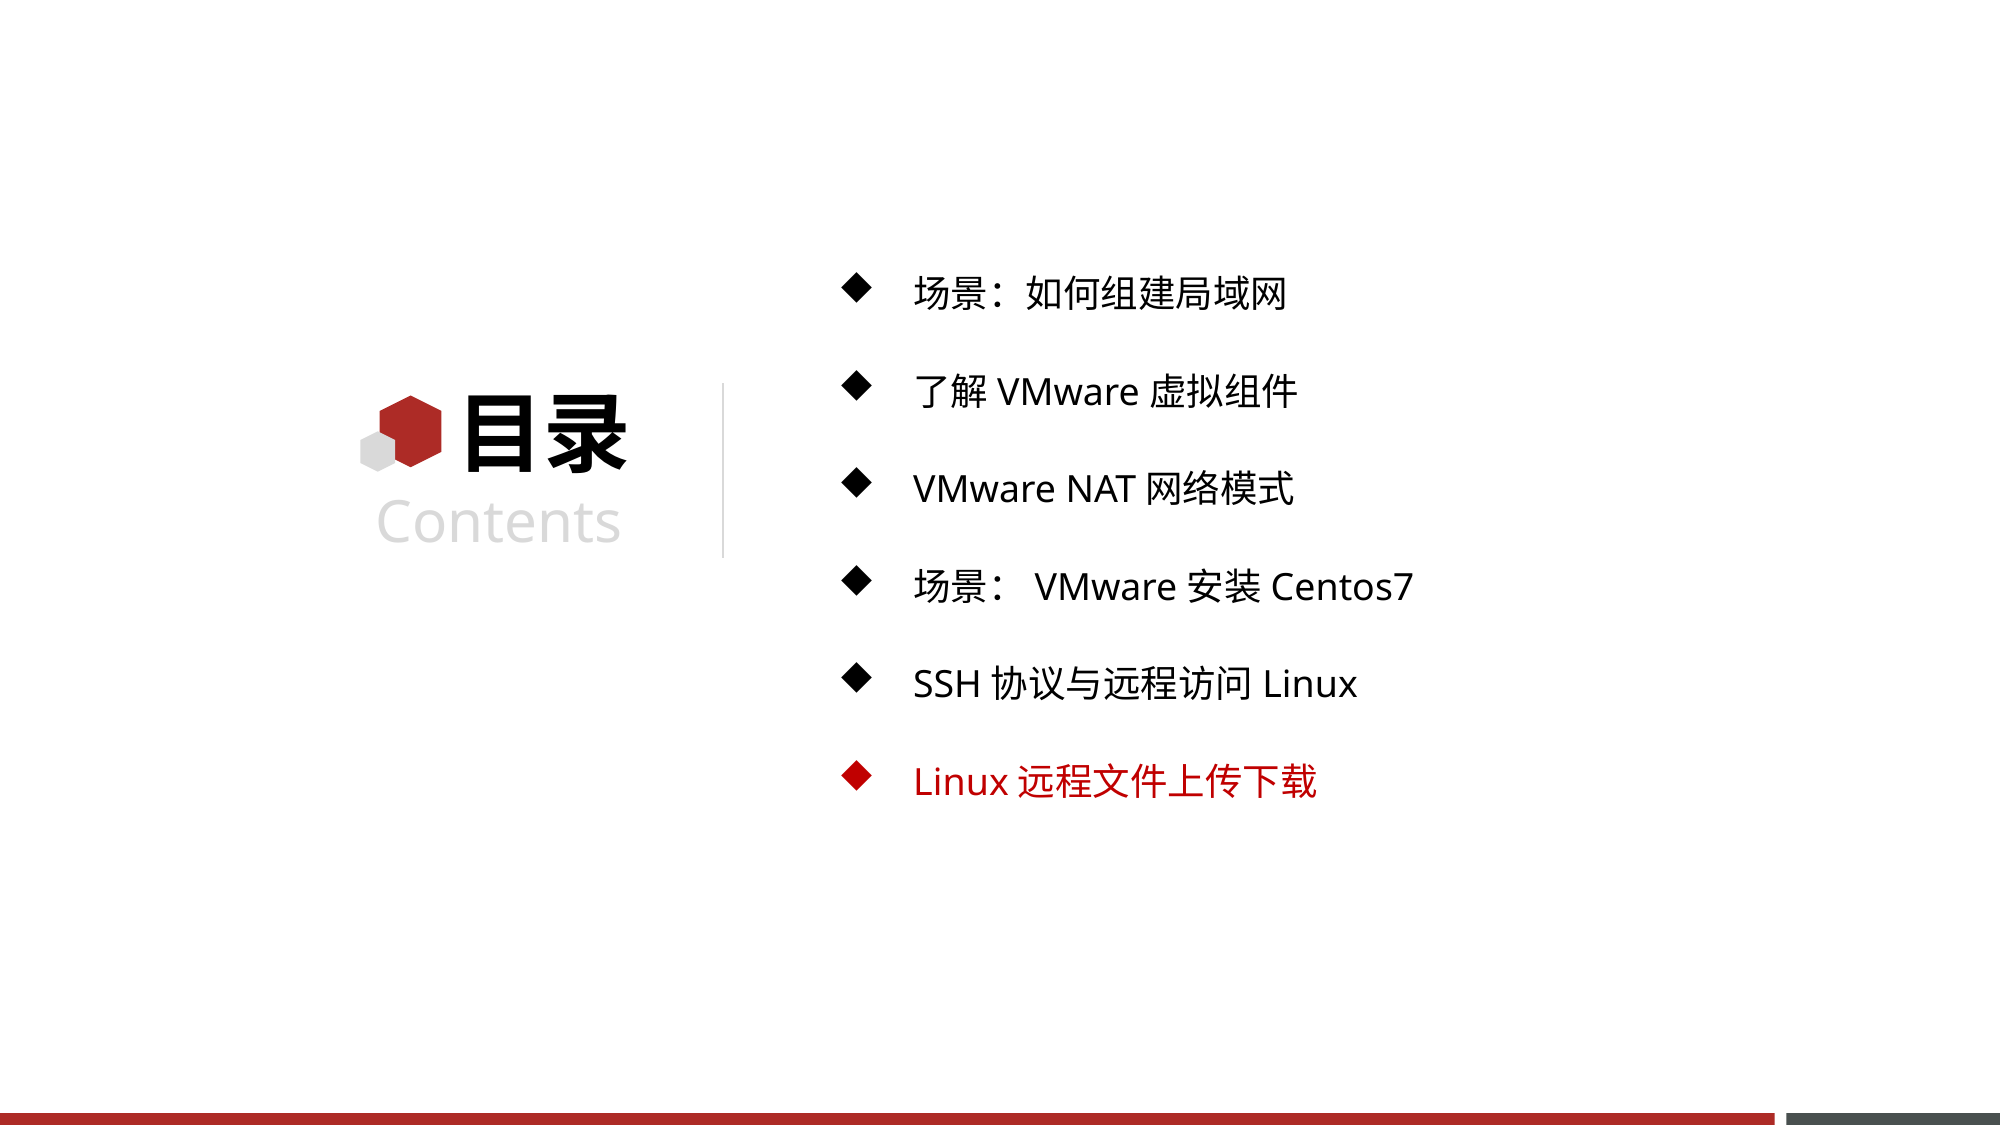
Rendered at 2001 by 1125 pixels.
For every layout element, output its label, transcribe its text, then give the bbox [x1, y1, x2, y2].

list 场景：如何组建局域网 了解VMware虚拟组件 VMware NAT网络模式 场景：VMware安装Centos7 SSH协议与远程访问Linux Linux远程文件上传下载 [823, 165, 1804, 864]
